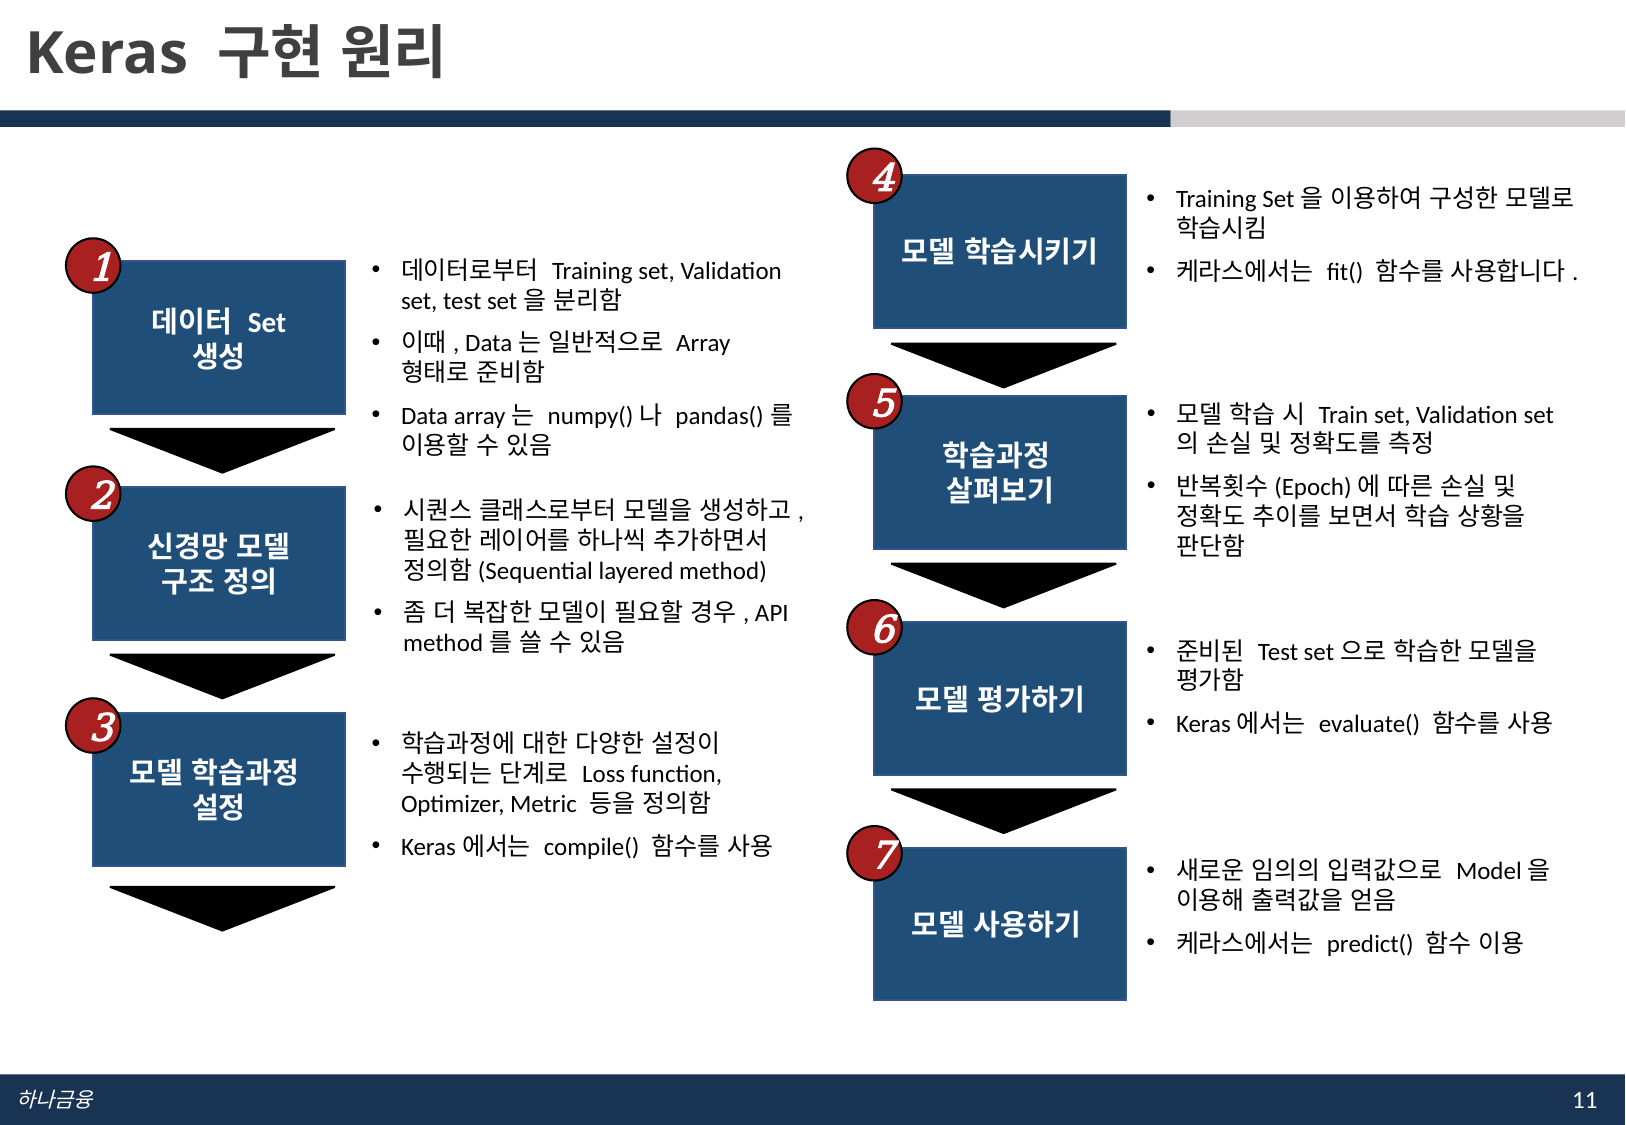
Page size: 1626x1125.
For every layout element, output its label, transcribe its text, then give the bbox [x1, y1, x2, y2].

text_box 7 [846, 825, 903, 882]
text_box 6 [846, 599, 903, 656]
text_box 1 [64, 237, 122, 294]
text_box [109, 885, 336, 932]
text_box 데이터 Set 생성 [92, 260, 346, 415]
text_box 학습과정에 대한 다양한 설정이 수행되는 단계로 Loss function, Optimizer, Metric 등을 정의함 Keras에서는 compile() 함수를 사용 [356, 720, 822, 868]
text_box 새로운 임의의 입력값으로 Model을 이용해 출력값을 얻음 케라스에서는 predict() 함수 이용 [1131, 847, 1597, 965]
text_box 모델 평가하기 [873, 621, 1127, 776]
text_box 학습과정 살펴보기 [873, 395, 1127, 550]
text_box 준비된 Test set으로 학습한 모델을 평가함 Keras에서는 evaluate() 함수를 사용 [1131, 627, 1597, 745]
text_box 모델 학습시키기 [873, 174, 1127, 329]
text_box 시퀀스 클래스로부터 모델을 생성하고, 필요한 레이어를 하나씩 추가하면서 정의함(Sequential layered method) 좀 더 복잡한 모델이 필요할 경우, API method를 쓸 수 있음 [358, 487, 824, 664]
text_box 신경망 모델 구조 정의 [92, 486, 346, 641]
text_box [109, 653, 336, 700]
text_box 2 [64, 465, 122, 522]
text_box [890, 562, 1117, 609]
text_box [890, 788, 1117, 835]
text_box Training Set을 이용하여 구성한 모델로 학습시킴 케라스에서는 fit() 함수를 사용합니다. [1131, 175, 1597, 293]
text_box [890, 342, 1117, 389]
text_box 모델 학습과정 설정 [92, 712, 346, 867]
text_box 모델 사용하기 [873, 847, 1127, 1001]
text_box 데이터로부터 Training set, Validation set, test set을 분리함 이때, Data는 일반적으로 Array 형태로 준비함 Data array는 numpy()나 pandas()를 이용할 수 있음 [356, 247, 822, 467]
text_box 3 [64, 697, 122, 754]
text_box 모델 학습 시 Train set, Validation set의 손실 및 정확도를 측정 반복횟수(Epoch)에 따른 손실 및 정확도 추이를 보면서 학습 상황을 판단함 [1132, 390, 1597, 568]
text_box 5 [846, 372, 903, 430]
list Keras 구현 원리 [10, 15, 1597, 98]
text_box 4 [846, 147, 903, 205]
text_box [109, 427, 336, 474]
